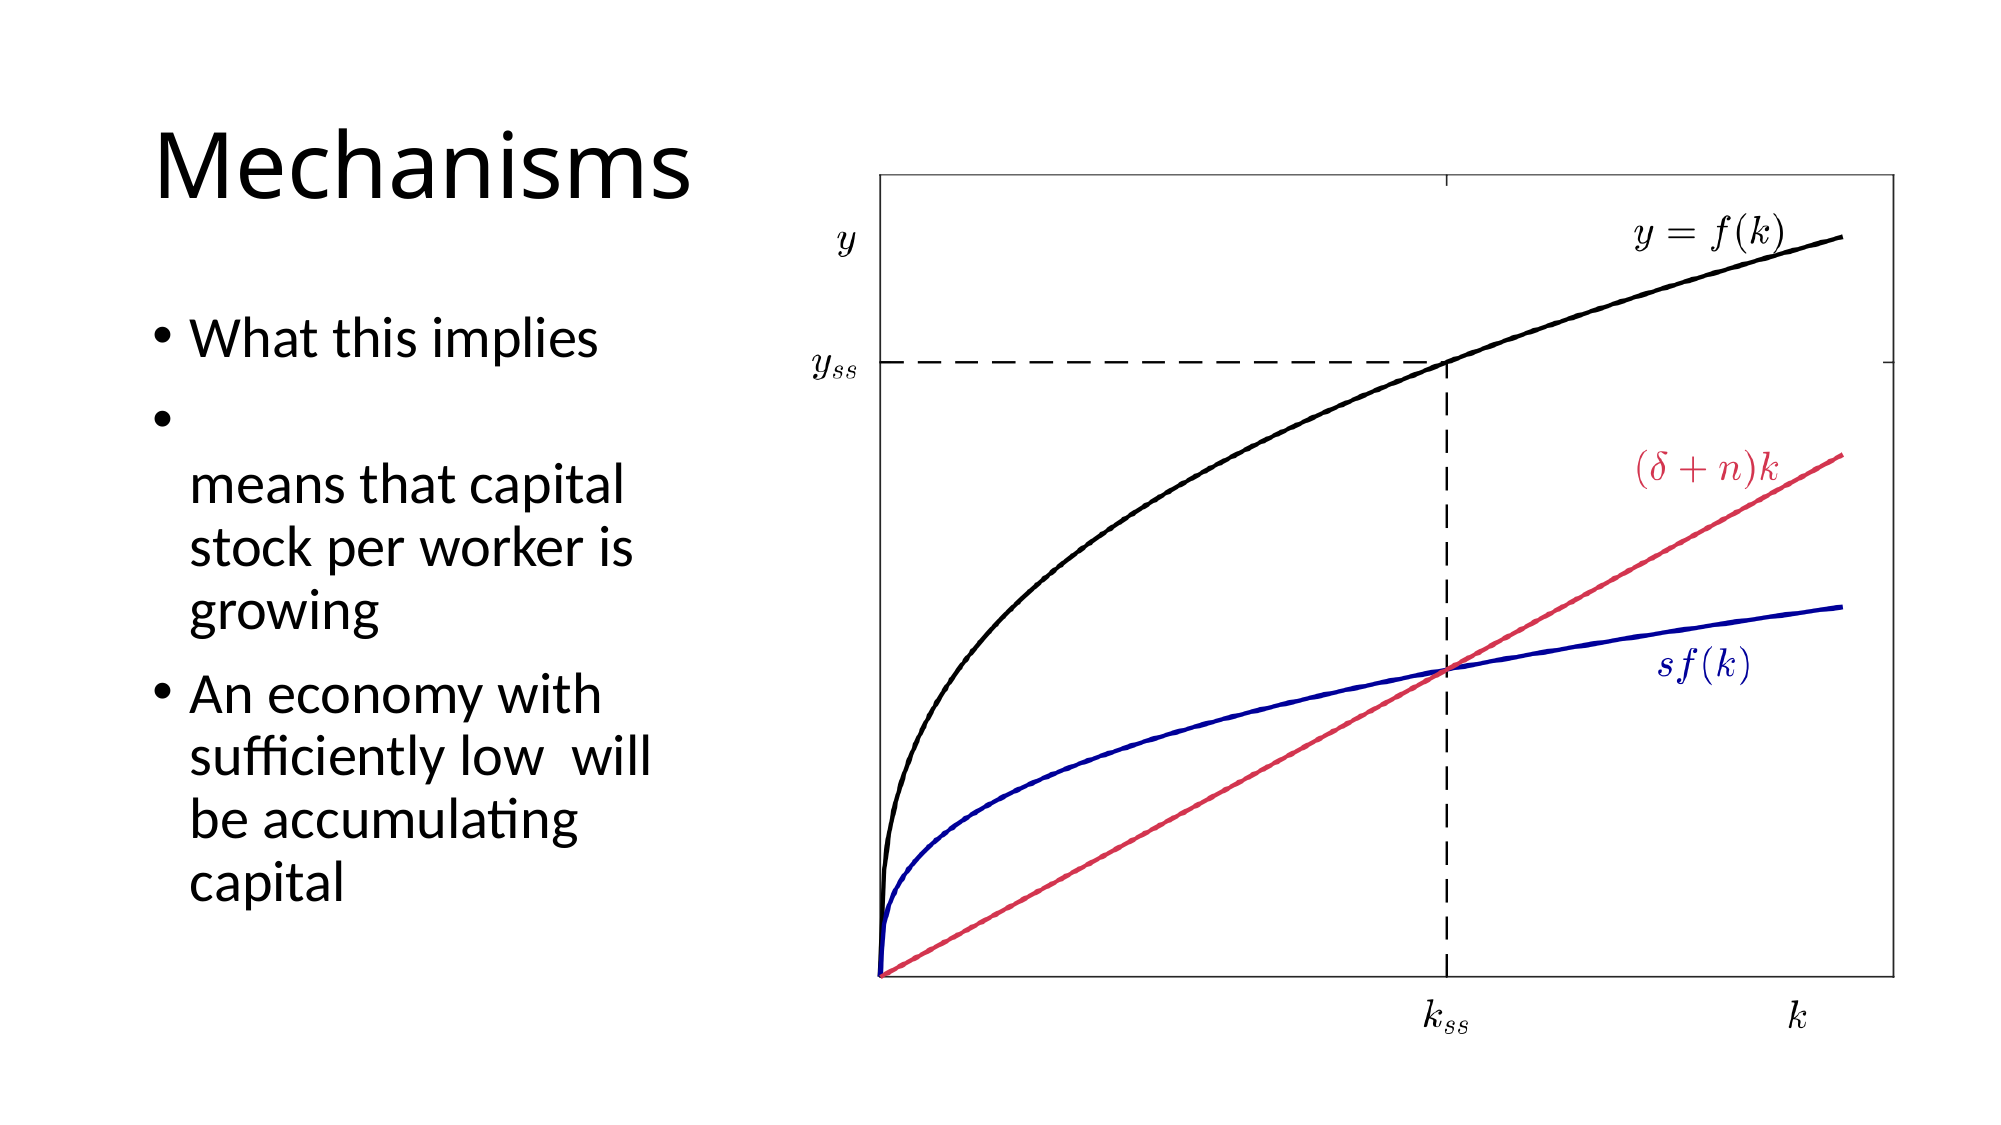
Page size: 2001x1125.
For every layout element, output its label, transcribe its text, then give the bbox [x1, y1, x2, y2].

title Mechanisms [137, 59, 1863, 278]
picture [724, 116, 2000, 1078]
